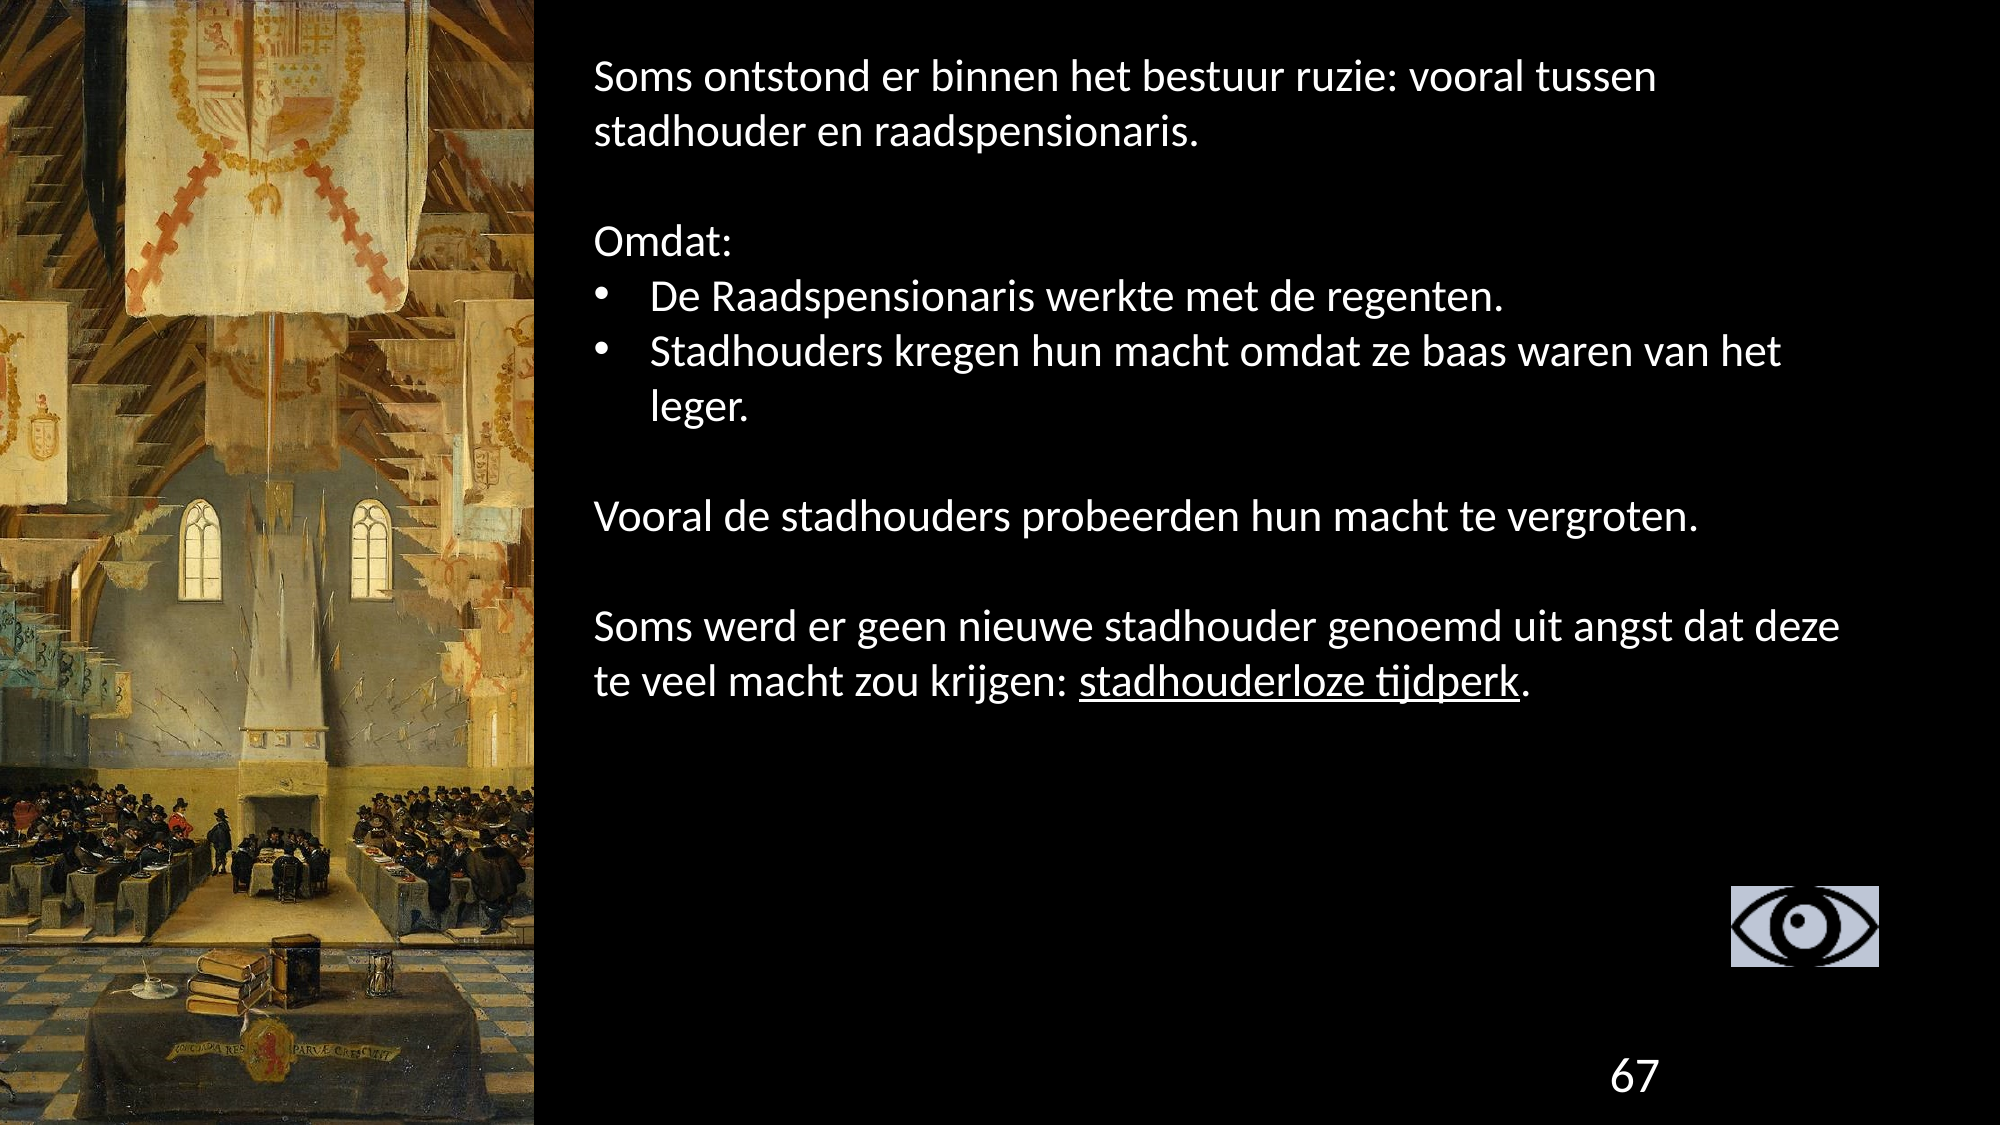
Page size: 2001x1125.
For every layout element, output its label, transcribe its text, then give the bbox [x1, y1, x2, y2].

slide_number 67 [1325, 1042, 1675, 1103]
picture [0, 0, 534, 1125]
picture [1731, 886, 1879, 968]
text_box Soms ontstond er binnen het bestuur ruzie: vooral tussen stadhouder en raadspensionaris. Omdat: De Raadspensionaris werkte met de regenten. Stadhouders kregen hun macht omdat ze baas waren van het leger. Vooral de stadhouders probeerden hun macht te vergroten. Soms werd er geen nieuwe stadhouder genoemd uit angst dat deze te veel macht zou krijgen: stadhouderloze tijdperk. [578, 37, 1879, 768]
